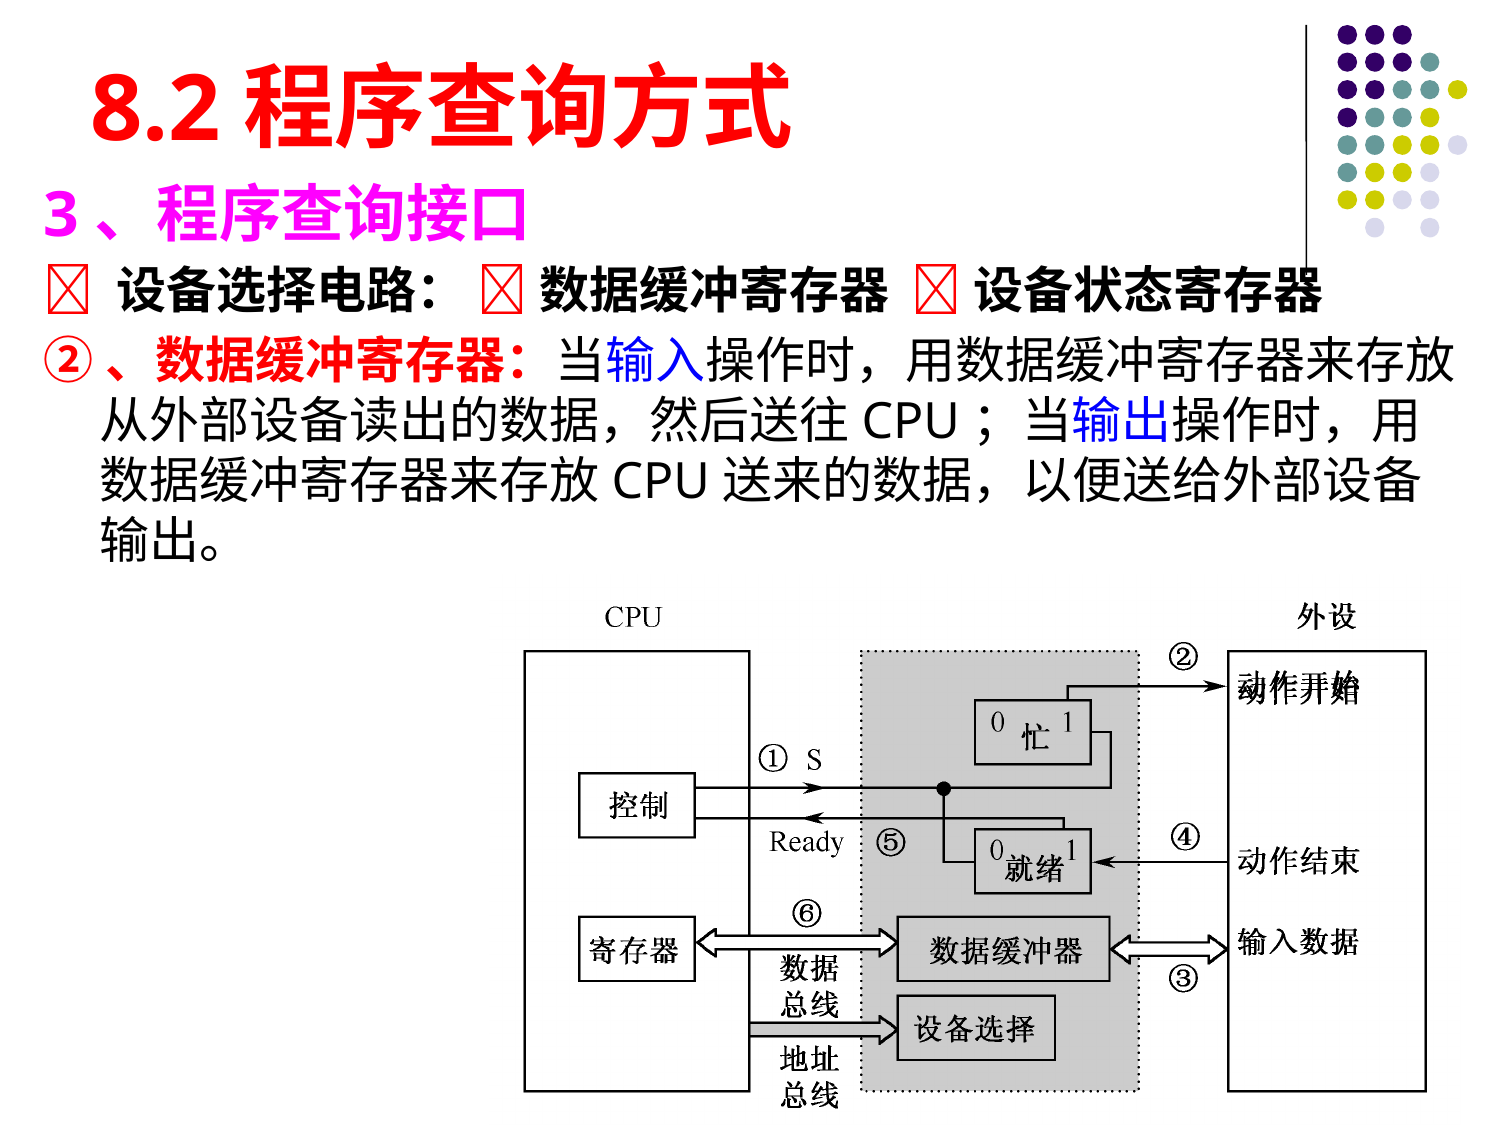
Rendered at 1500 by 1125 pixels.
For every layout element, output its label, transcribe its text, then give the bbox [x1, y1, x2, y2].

picture [489, 573, 1461, 1125]
title 8.2程序查询方式 [74, 19, 1313, 165]
list 3、程序查询接口  设备选择电路：  数据缓冲寄存器  设备状态寄存器 ②、数据缓冲寄存器：当输入操作时，用数据缓冲寄存器来存放从外部设备读出的数据，然后送往CPU；当输出操作时，用数据缓冲寄存器来存放CPU送来的数据，以便送给外部设备输出。 [28, 165, 1472, 890]
